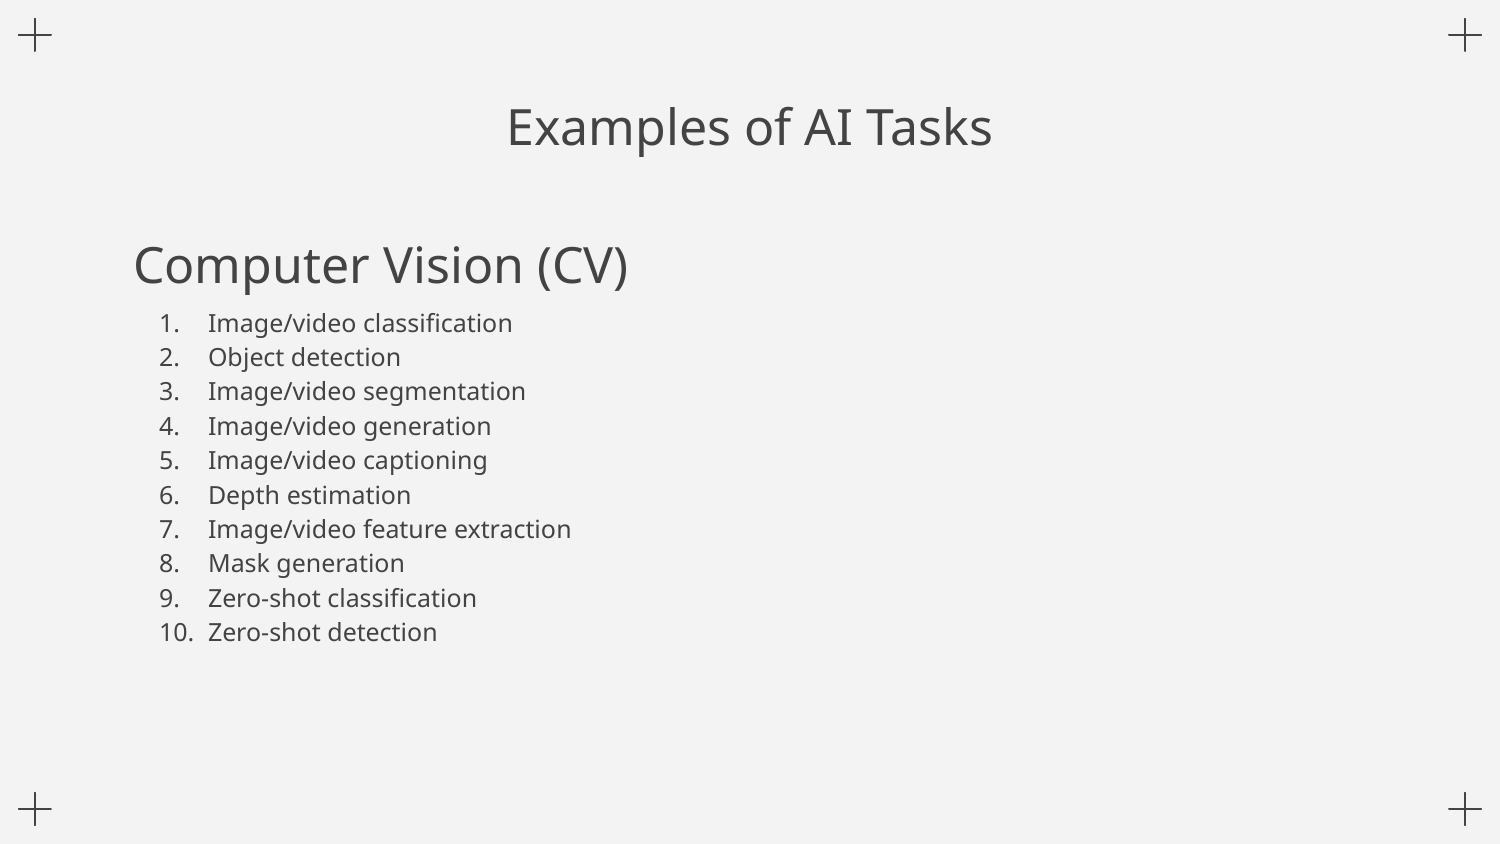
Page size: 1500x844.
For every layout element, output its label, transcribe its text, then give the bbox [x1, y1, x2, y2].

title Examples of AI Tasks [231, 80, 1269, 146]
list Image/video classification Object detection Image/video segmentation Image/video generation Image/video captioning Depth estimation Image/video feature extraction Mask generation Zero-shot classification Zero-shot detection [118, 208, 1382, 741]
text_box Computer Vision (CV) [118, 218, 1025, 284]
